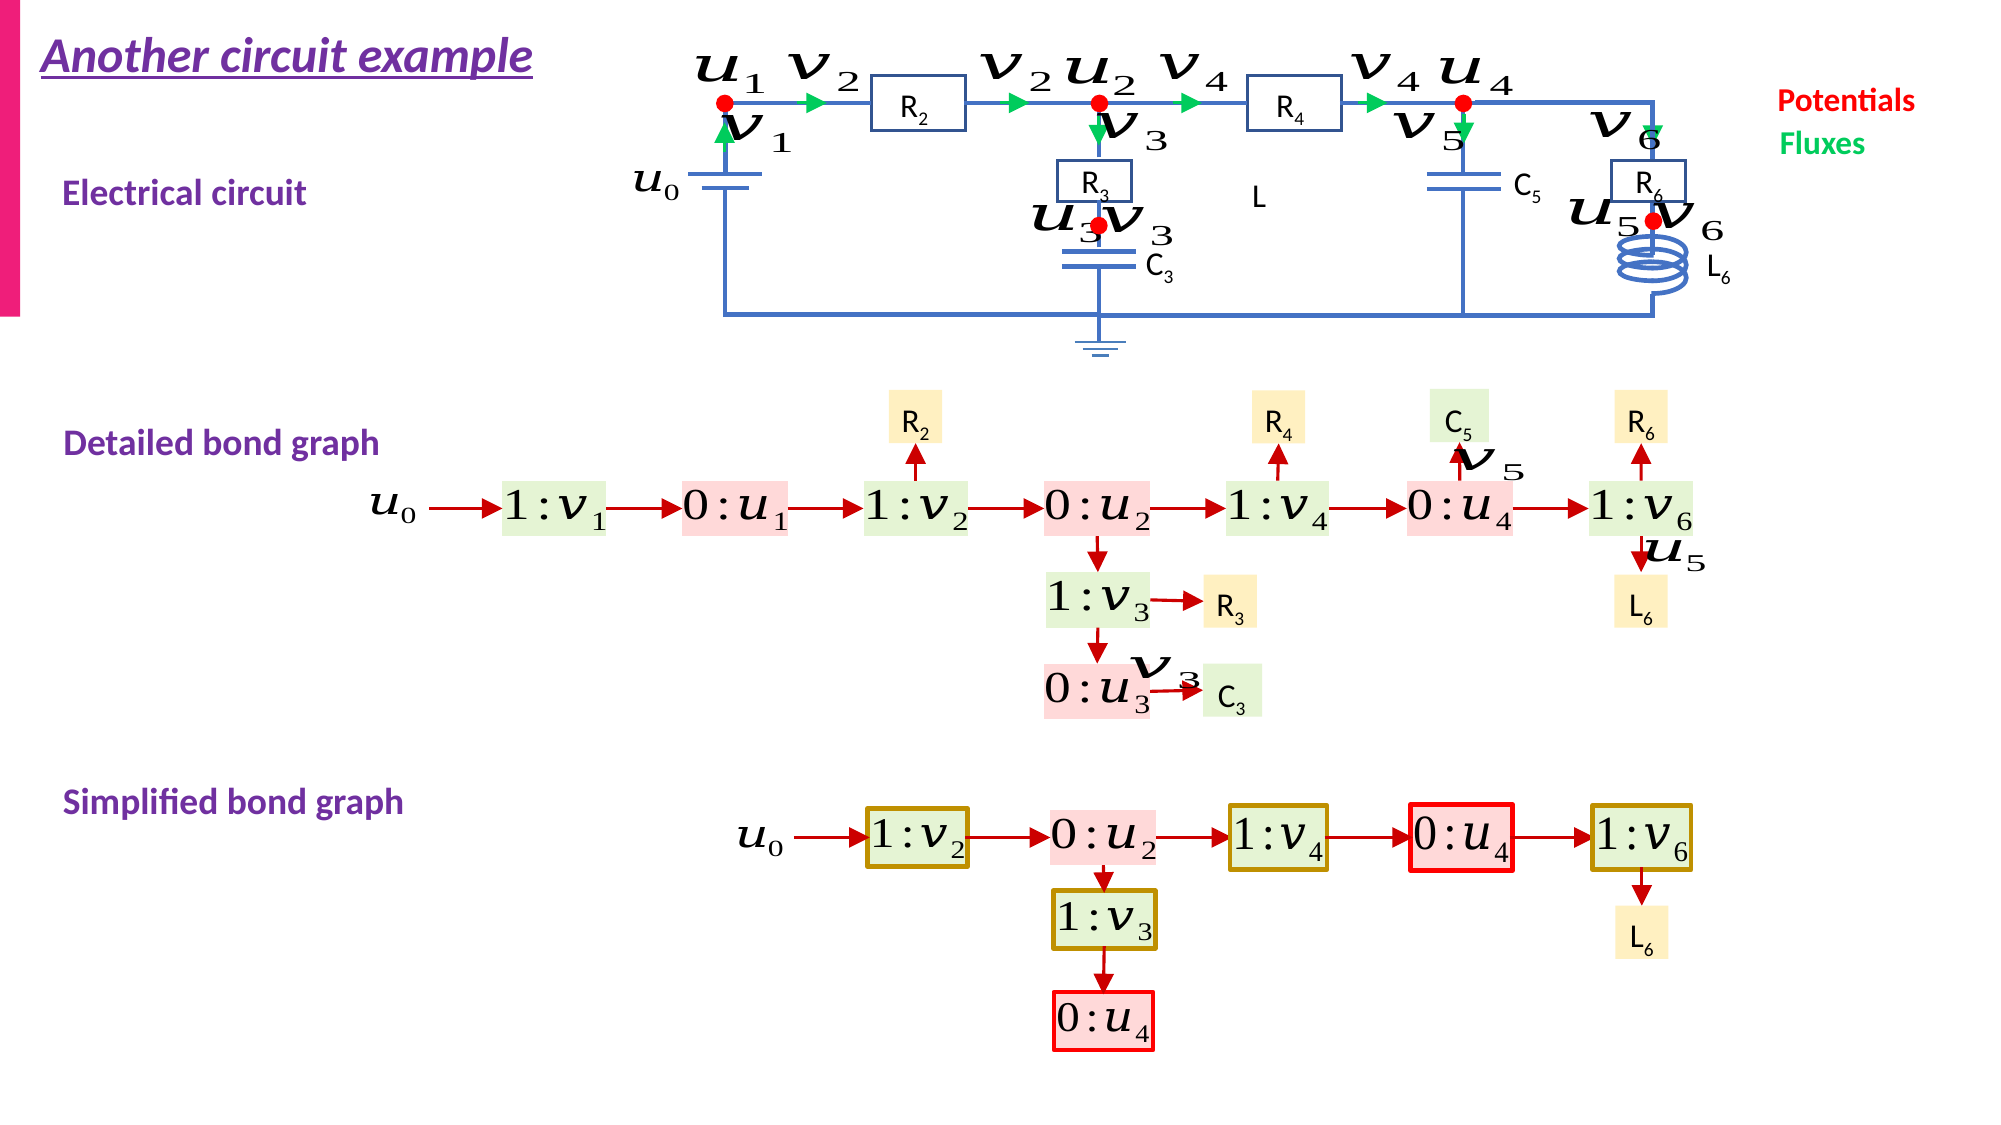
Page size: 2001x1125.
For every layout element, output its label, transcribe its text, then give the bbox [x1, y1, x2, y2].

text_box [46, 388, 1709, 720]
text_box Another circuit example [25, 14, 549, 90]
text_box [46, 769, 1689, 1048]
text_box [0, 0, 21, 318]
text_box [46, 37, 1932, 356]
